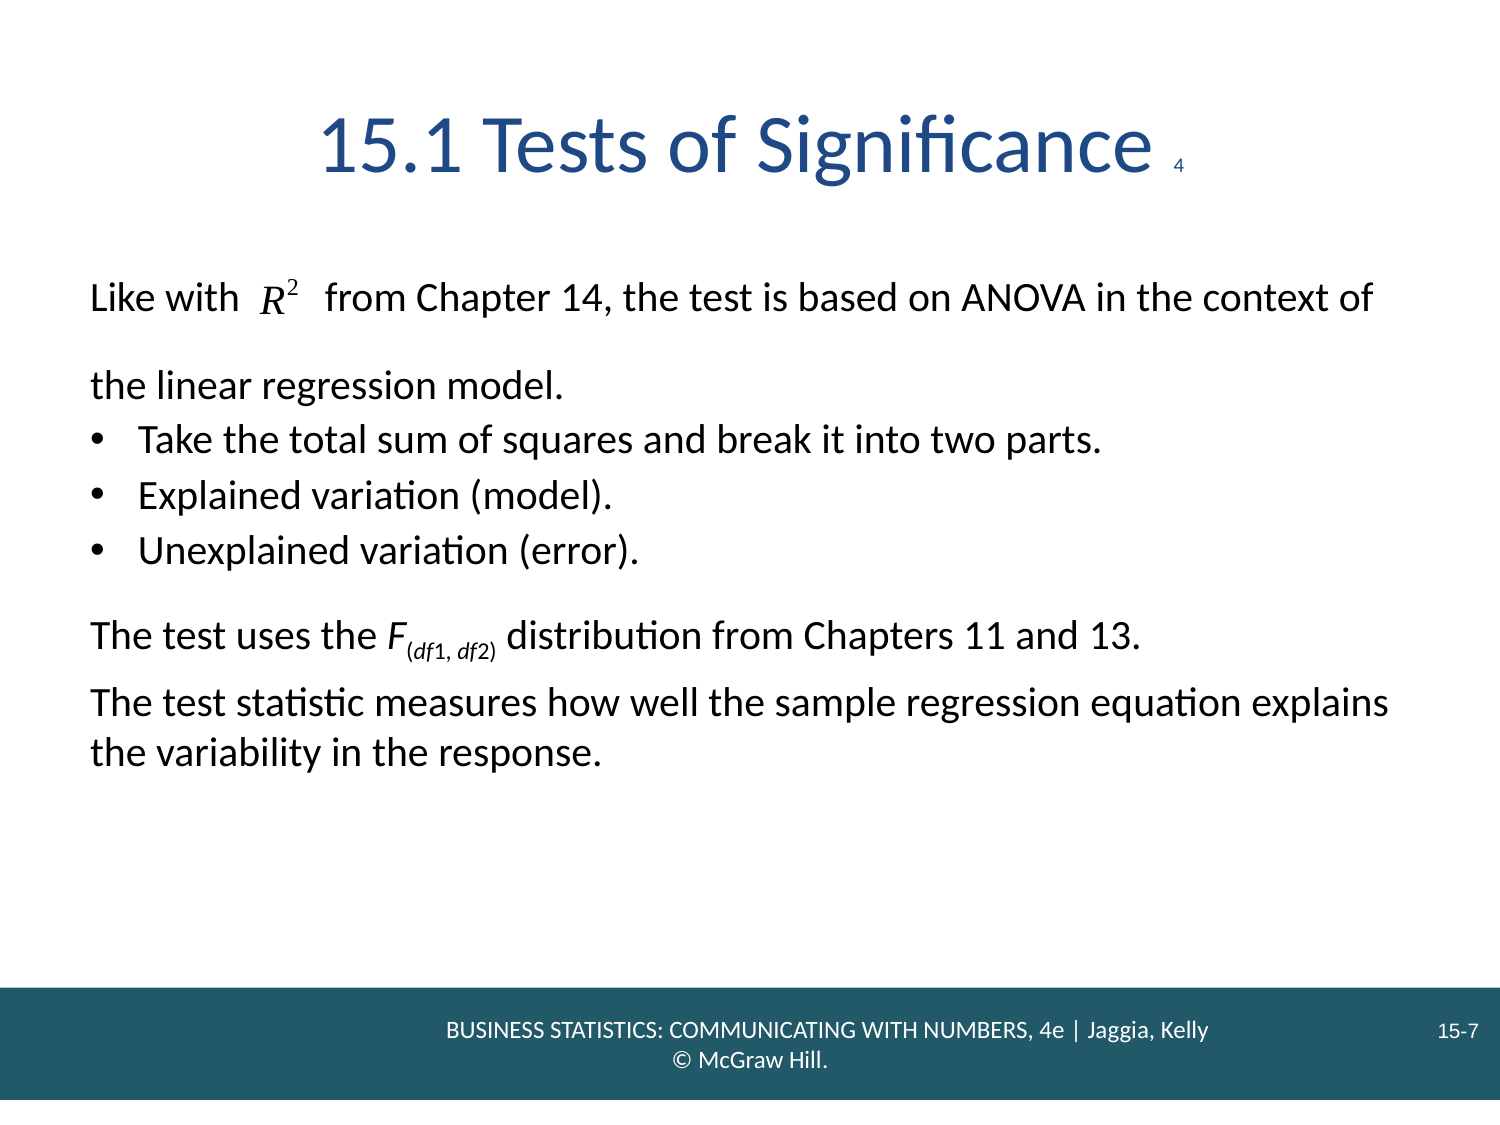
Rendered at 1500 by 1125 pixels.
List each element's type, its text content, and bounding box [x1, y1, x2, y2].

list Like with [75, 262, 256, 338]
list The test uses the F(df1, df2) distribution from Chapters 11 and 13. The test statistic measures how well the sample regression equation explains the variability in the response. [75, 600, 1425, 913]
title 15.1 Tests of Significance 4 [75, 45, 1425, 233]
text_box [254, 270, 304, 319]
list the linear regression model. Take the total sum of squares and break it into two parts. Explained variation (model). Unexplained variation (error). [75, 350, 1425, 586]
list from Chapter 14, the test is based on ANOVA in the context of [309, 262, 1425, 338]
